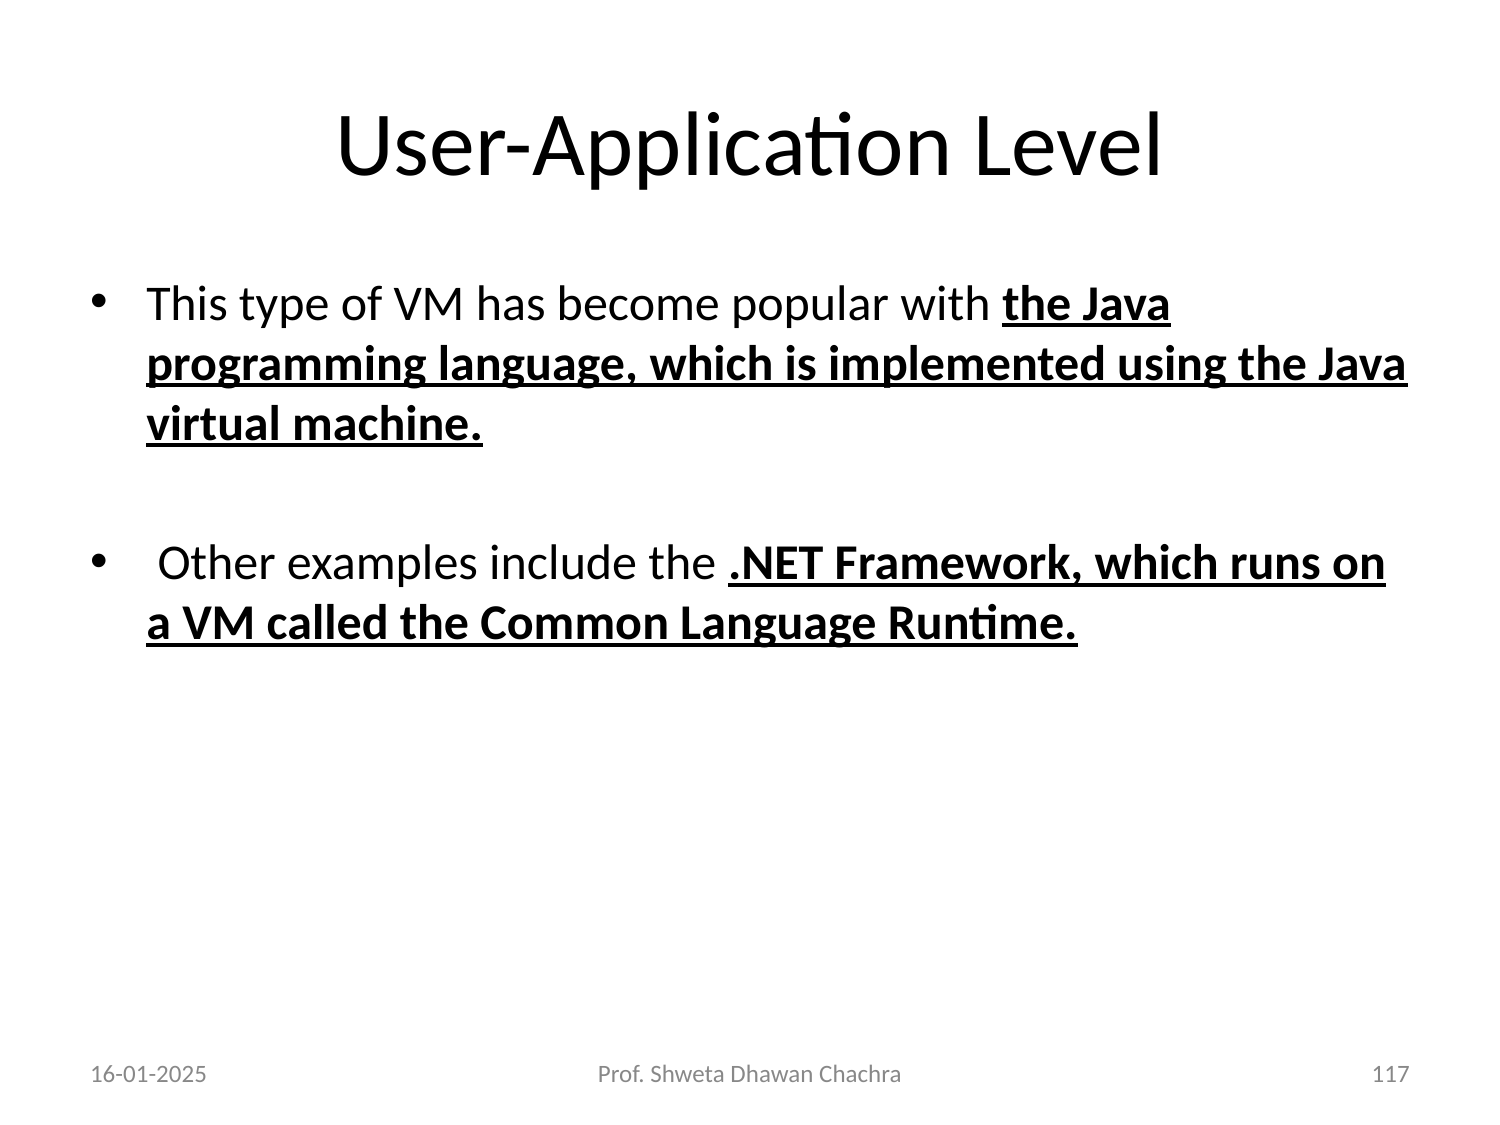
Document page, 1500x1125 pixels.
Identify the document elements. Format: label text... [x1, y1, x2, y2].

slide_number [75, 1042, 425, 1103]
footer Prof. Shweta Dhawan Chachra [512, 1042, 988, 1103]
list This type of VM has become popular with the Java programming language, which is implemented using the Java virtual machine. Other examples include the .NET Framework, which runs on a VM called the Common Language Runtime. [75, 262, 1425, 1005]
title User-Application Level [75, 45, 1425, 233]
slide_number ‹#› [1074, 1042, 1425, 1103]
